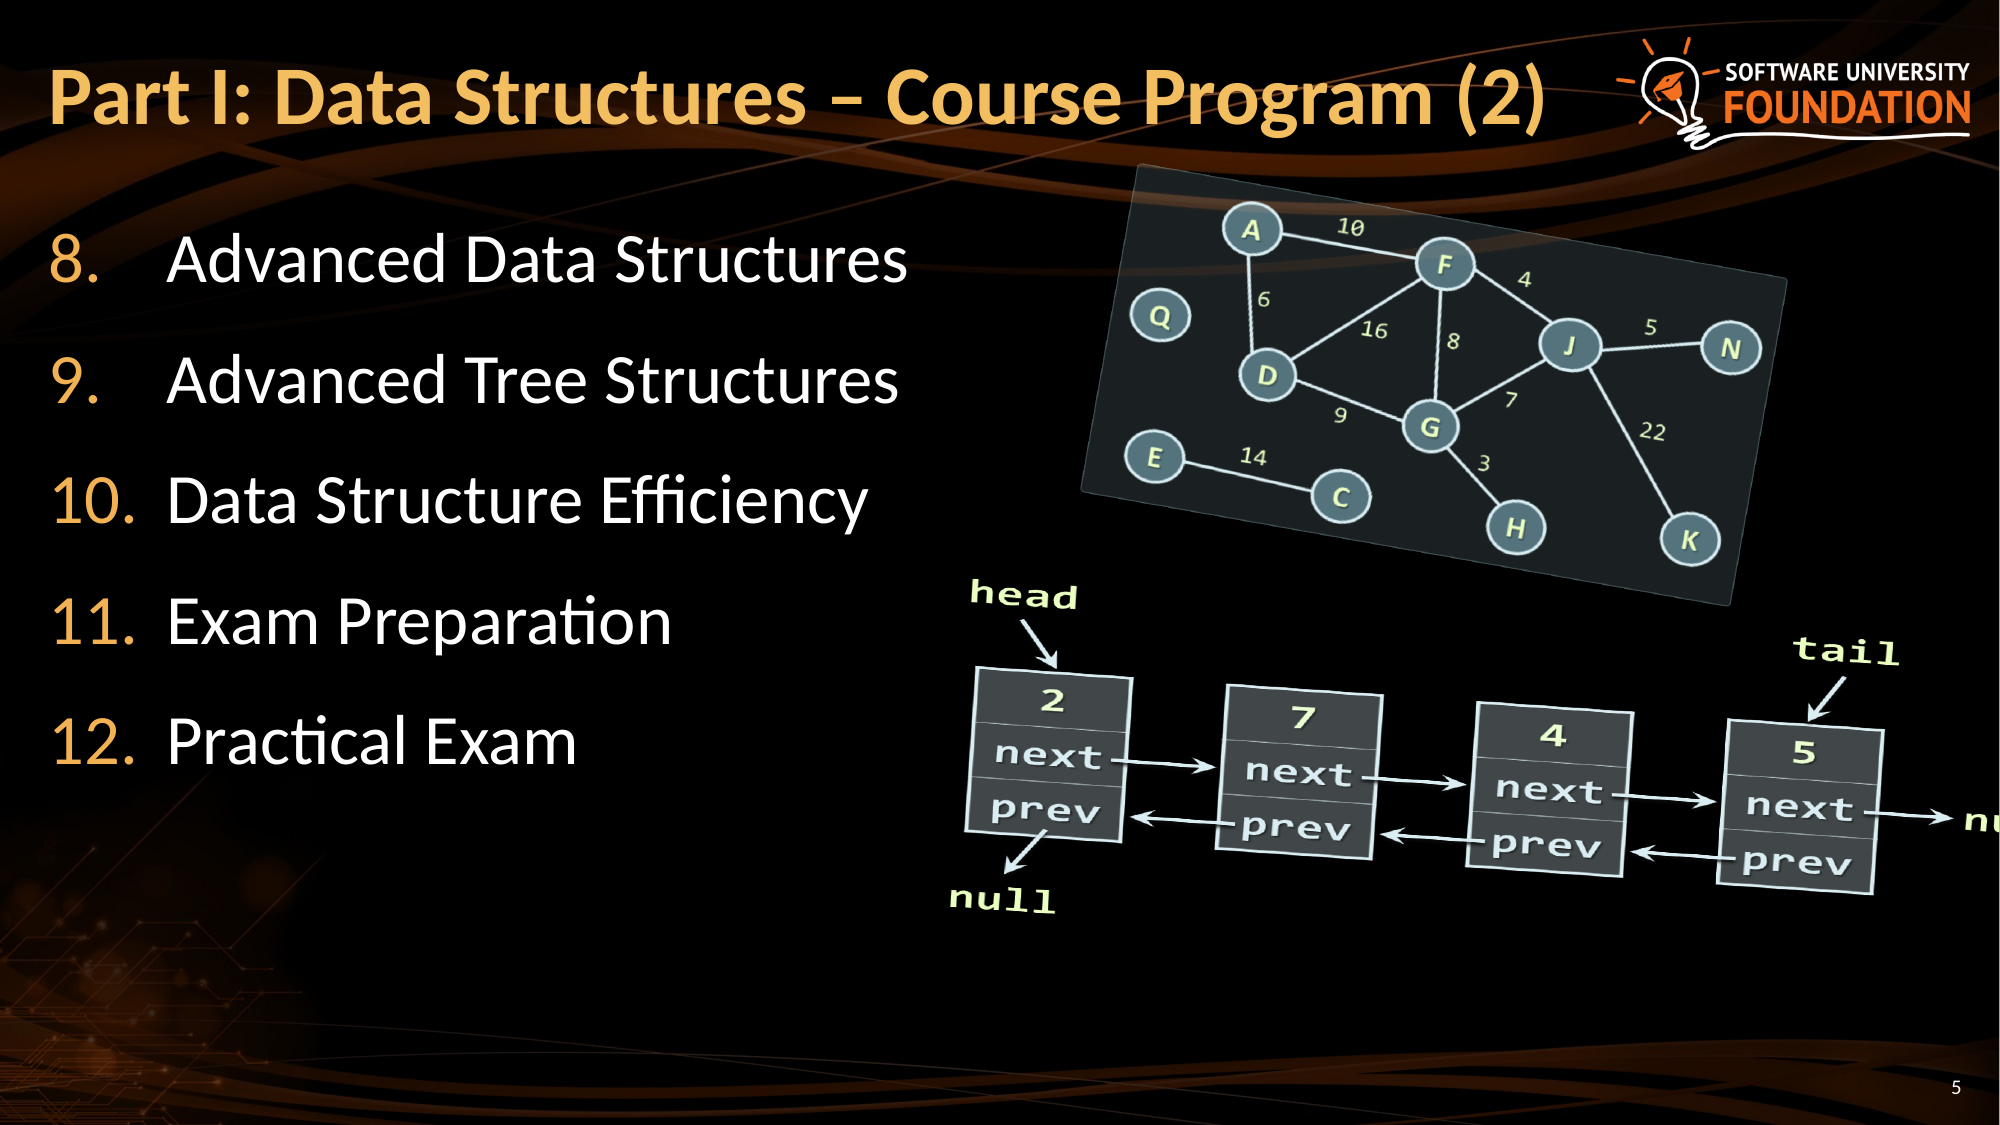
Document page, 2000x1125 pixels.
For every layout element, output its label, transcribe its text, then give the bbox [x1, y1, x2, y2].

slide_number 5 [1897, 1089, 1968, 1103]
list Advanced Data Structures Advanced Tree Structures Data Structure Efficiency Exam Preparation Practical Exam [31, 189, 1968, 1089]
title Part I: Data Structures – Course Program (2) [30, 6, 1602, 189]
picture [0, 0, 2000, 1125]
list Advanced Data Structures Advanced Tree Structures Data Structure Efficiency Exam Preparation Practical Exam [1290, 188, 1968, 596]
